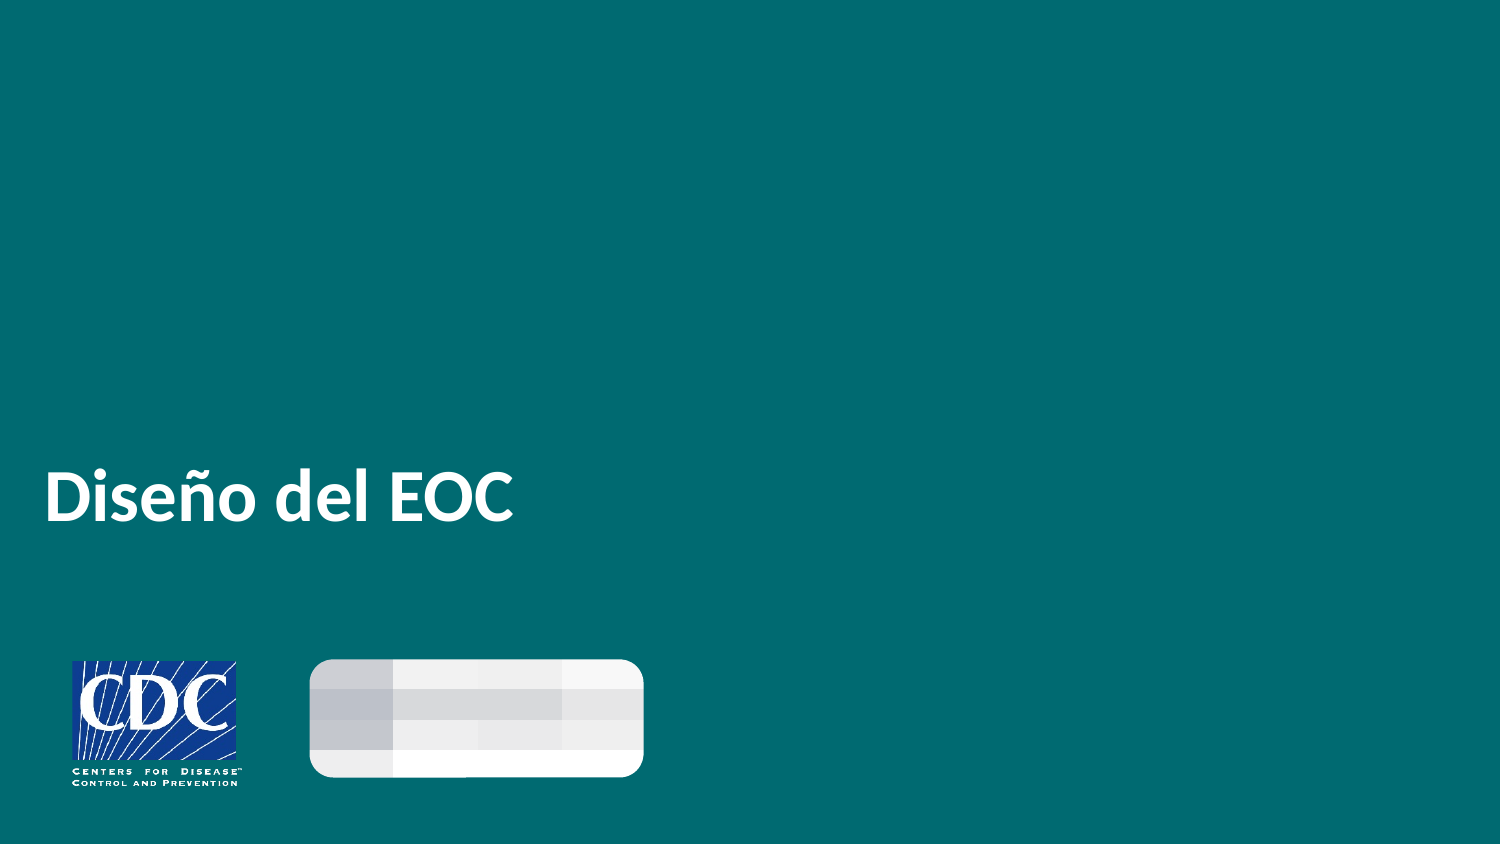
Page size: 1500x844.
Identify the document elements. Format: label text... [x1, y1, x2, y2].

picture [72, 762, 242, 786]
title Diseño del EOC [29, 400, 1391, 544]
picture [72, 661, 236, 760]
